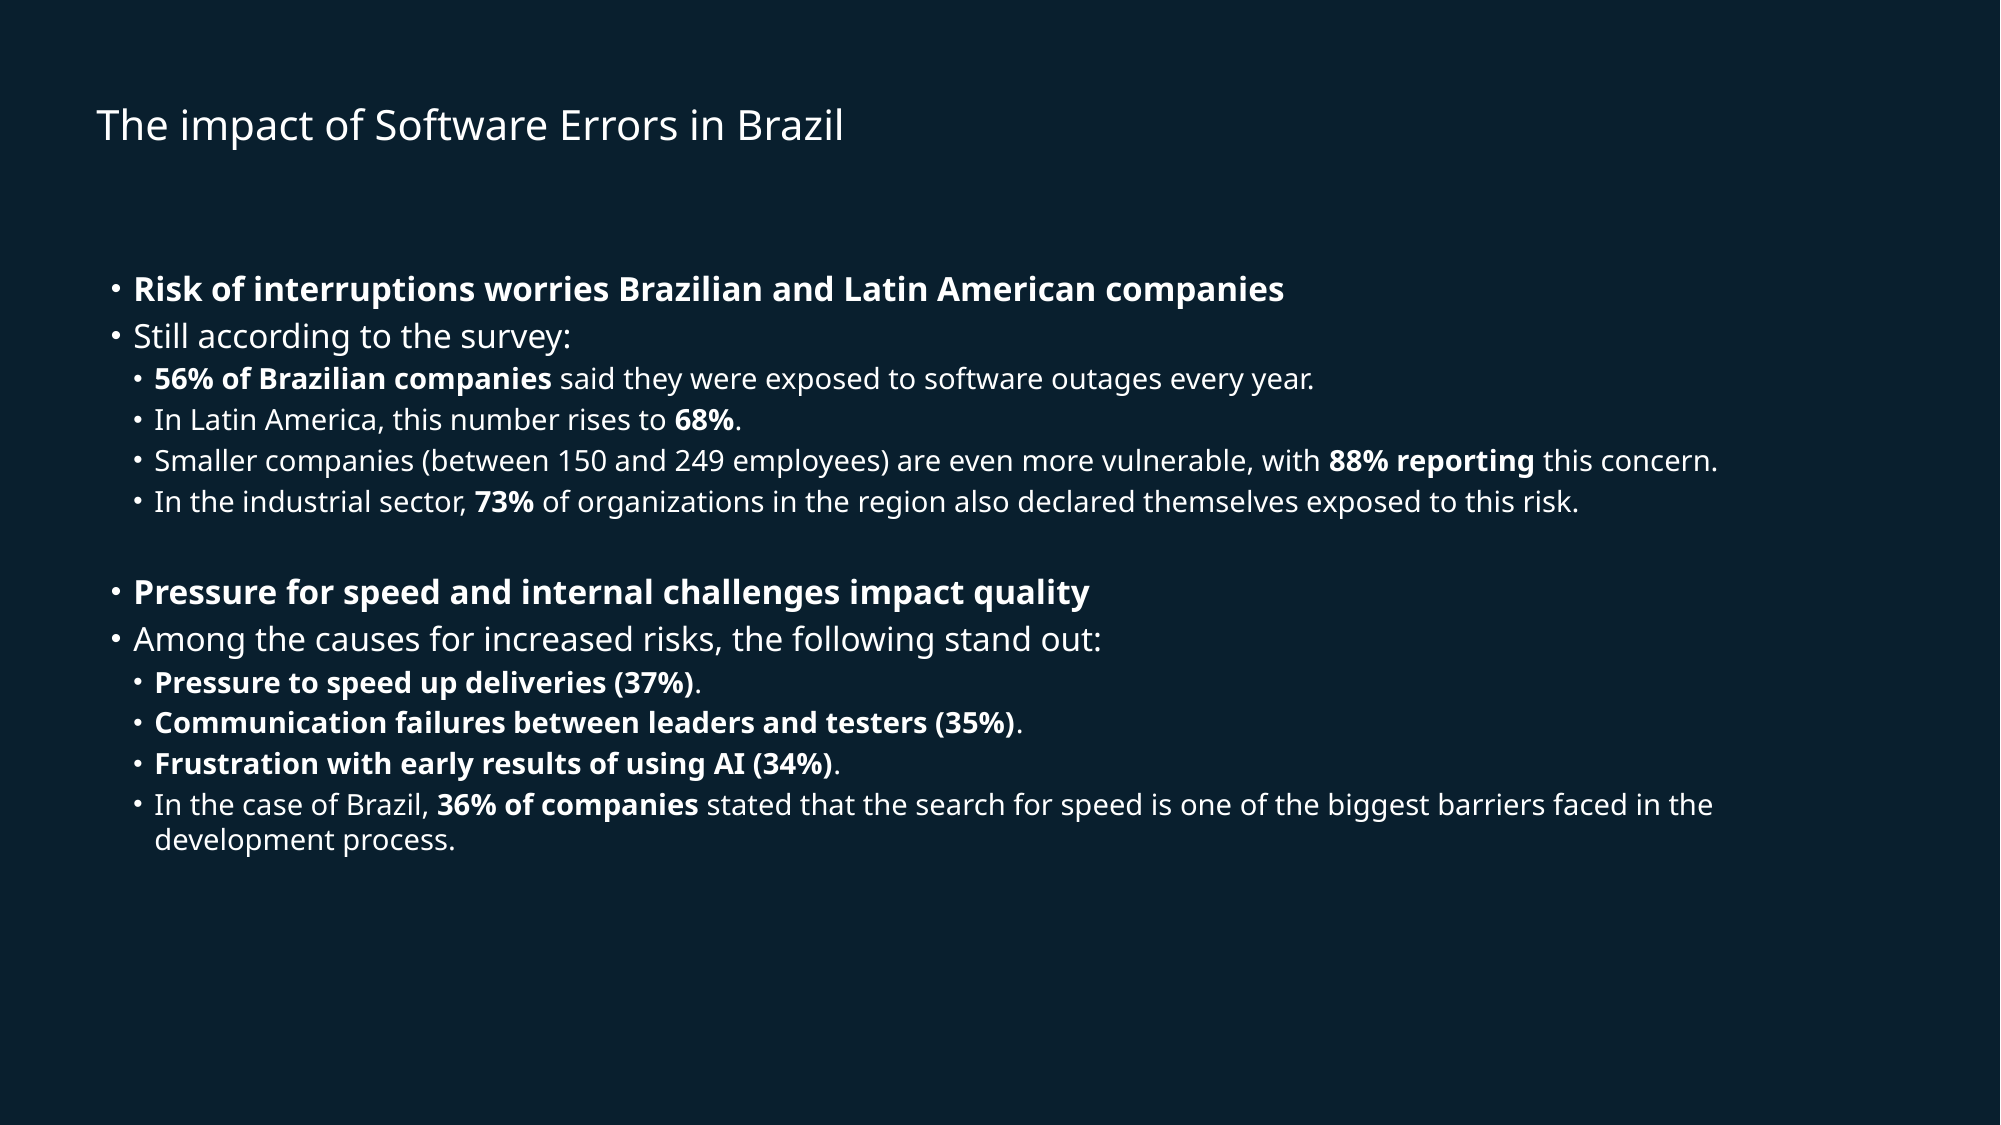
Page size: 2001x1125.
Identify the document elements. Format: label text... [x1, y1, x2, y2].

list Risk of interruptions worries Brazilian and Latin American companies Still according to the survey: 56% of Brazilian companies said they were exposed to software outages every year. In Latin America, this number rises to 68%. Smaller companies (between 150 and 249 employees) are even more vulnerable, with 88% reporting this concern. In the industrial sector, 73% of organizations in the region also declared themselves exposed to this risk. Pressure for speed and internal challenges impact quality Among the causes for increased risks, the following stand out: Pressure to speed up deliveries (37%). Communication failures between leaders and testers (35%). Frustration with early results of using AI (34%). In the case of Brazil, 36% of companies stated that the search for speed is one of the biggest barriers faced in the development process. [95, 261, 1807, 967]
title The impact of Software Errors in Brazil [96, 98, 1904, 150]
